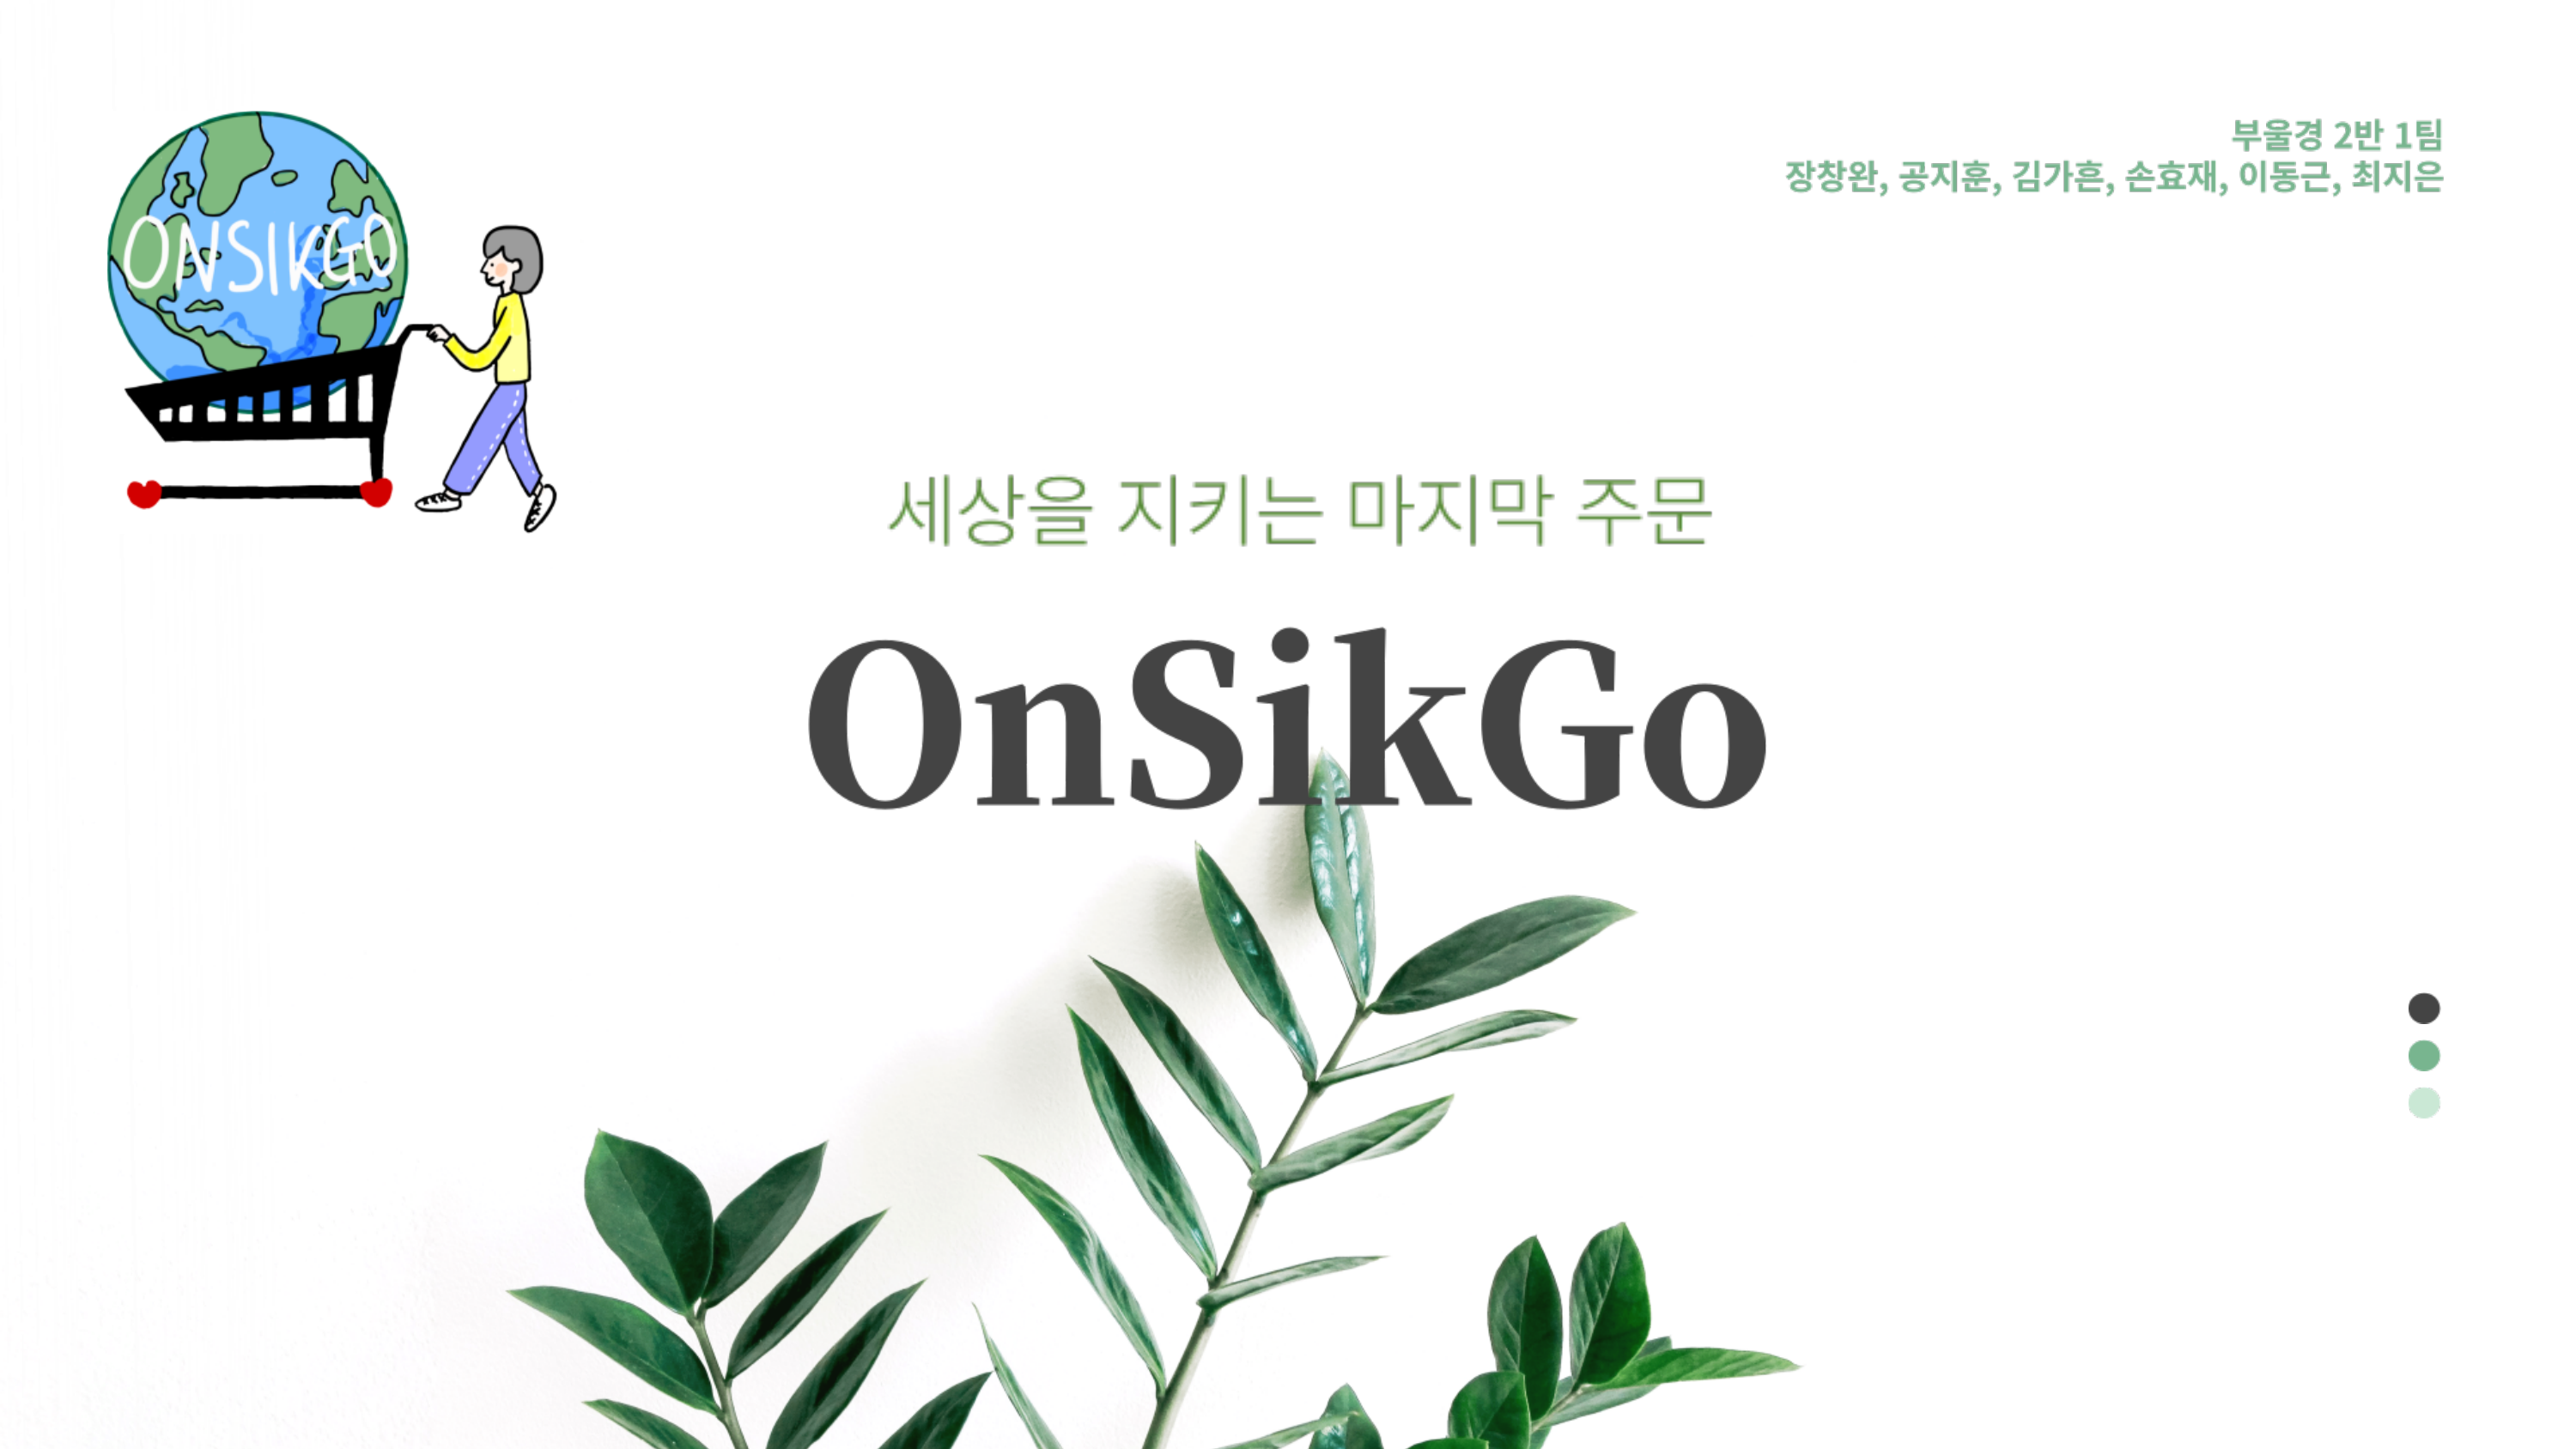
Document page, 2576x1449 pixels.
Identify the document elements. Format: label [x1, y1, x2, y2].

text_box [107, 111, 559, 534]
text_box [2409, 1087, 2441, 1119]
text_box [0, 0, 2351, 1449]
picture [1732, 103, 2462, 219]
picture [437, 444, 1863, 906]
text_box [2409, 991, 2441, 1024]
text_box [2409, 1040, 2441, 1072]
